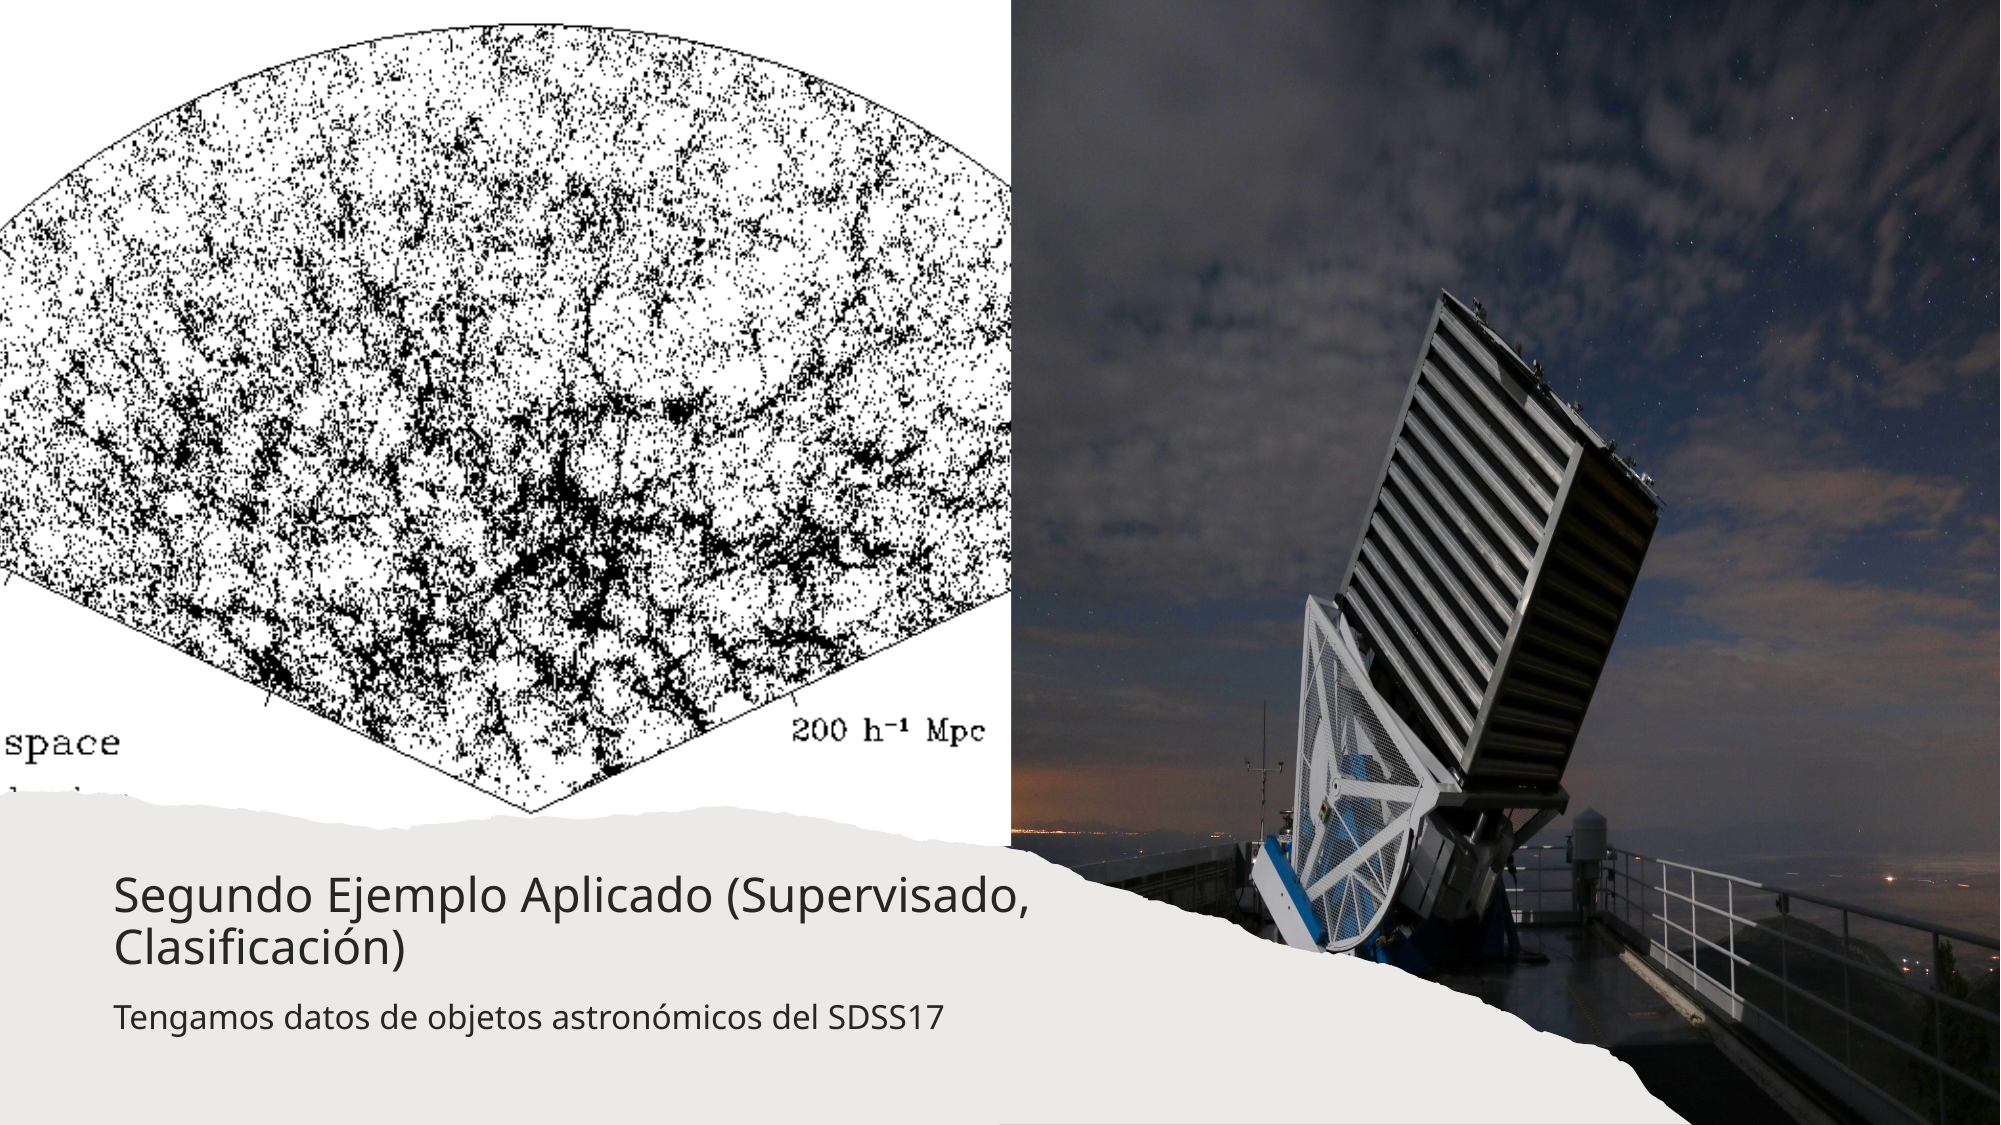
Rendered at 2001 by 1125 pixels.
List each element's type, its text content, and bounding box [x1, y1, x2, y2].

title Segundo Ejemplo Aplicado (Supervisado, Clasificación) [98, 858, 999, 982]
text_box [0, 847, 999, 1125]
picture [0, 0, 2000, 1125]
list Tengamos datos de objetos astronómicos del SDSS17 [98, 993, 999, 1052]
